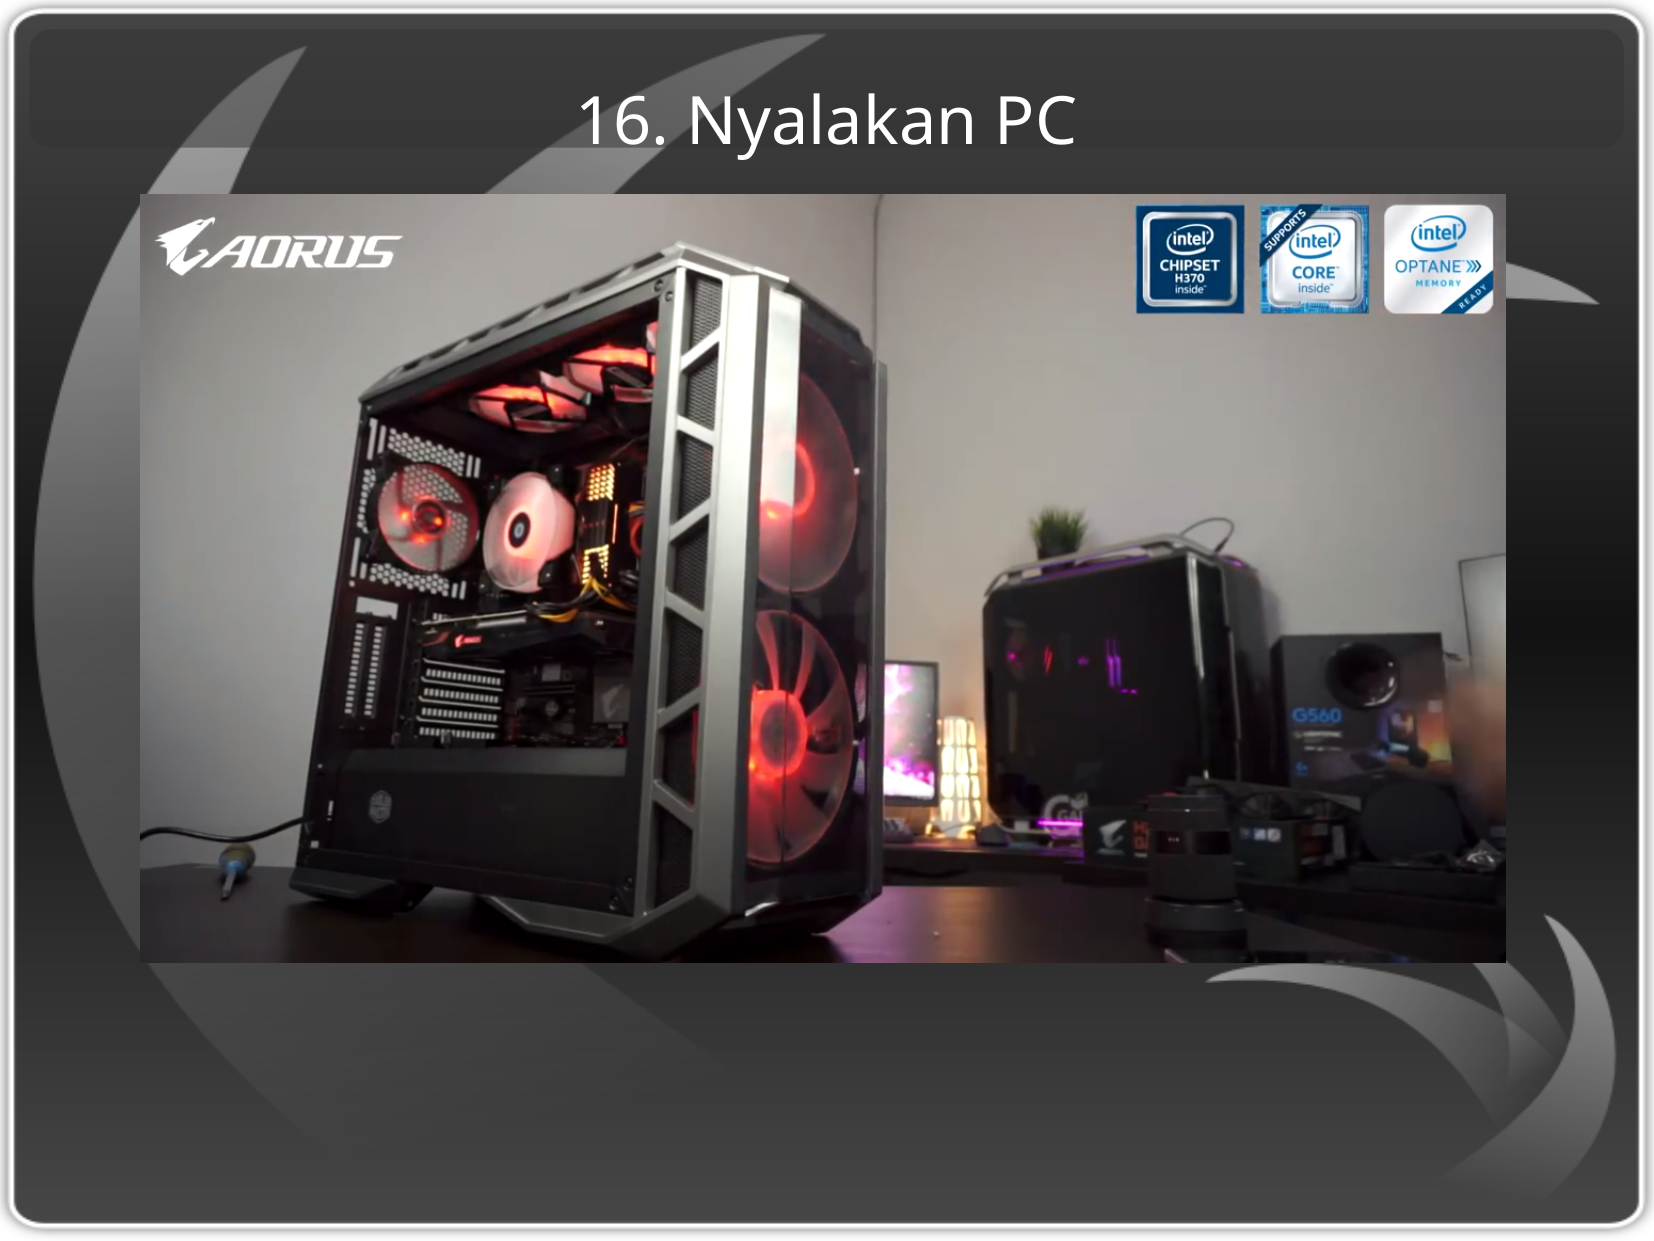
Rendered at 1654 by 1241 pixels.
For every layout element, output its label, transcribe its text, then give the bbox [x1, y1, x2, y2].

picture [0, 0, 1654, 1241]
text_box 16. Nyalakan PC [29, 29, 1624, 207]
